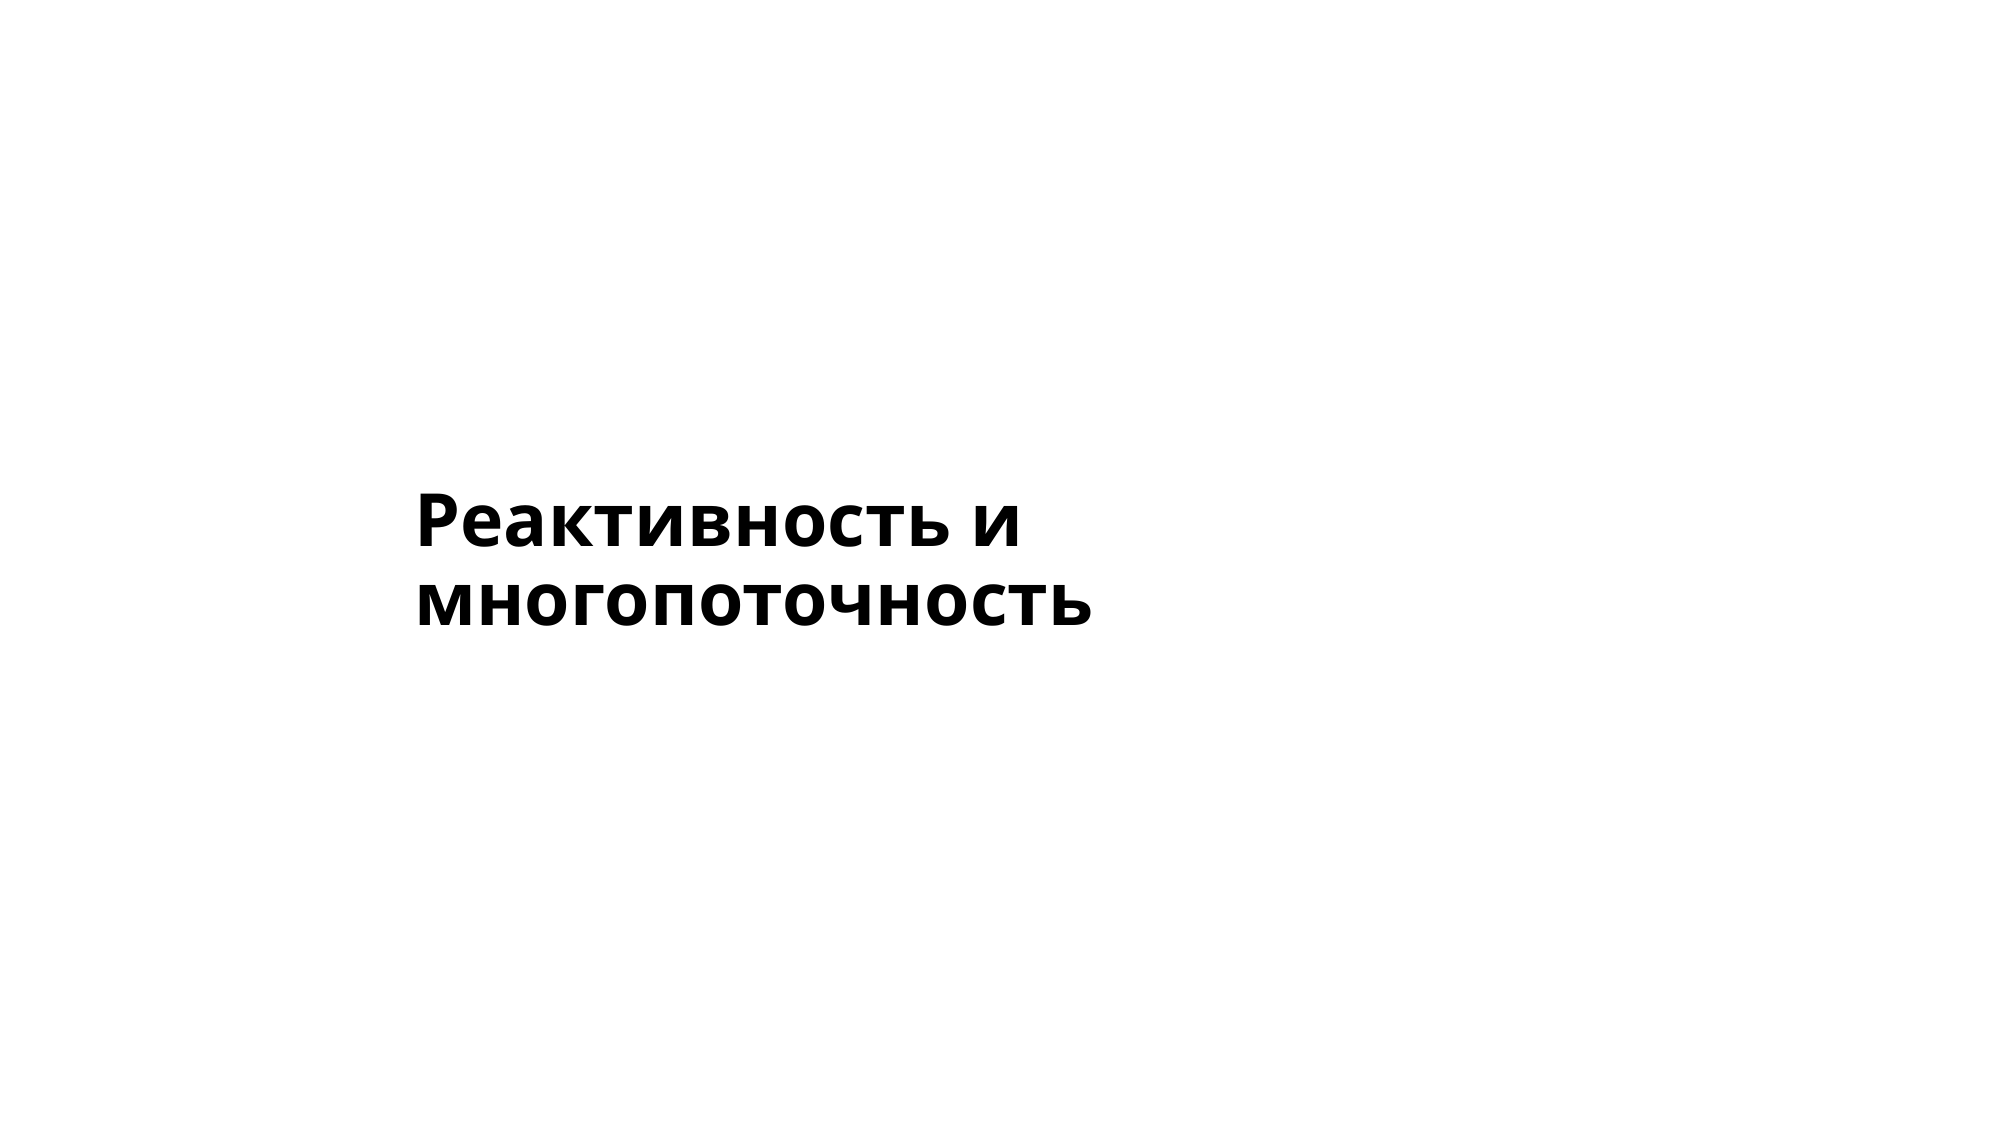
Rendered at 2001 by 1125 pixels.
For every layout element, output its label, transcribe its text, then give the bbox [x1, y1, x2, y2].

text_box Реактивность и многопоточность [399, 474, 1601, 650]
